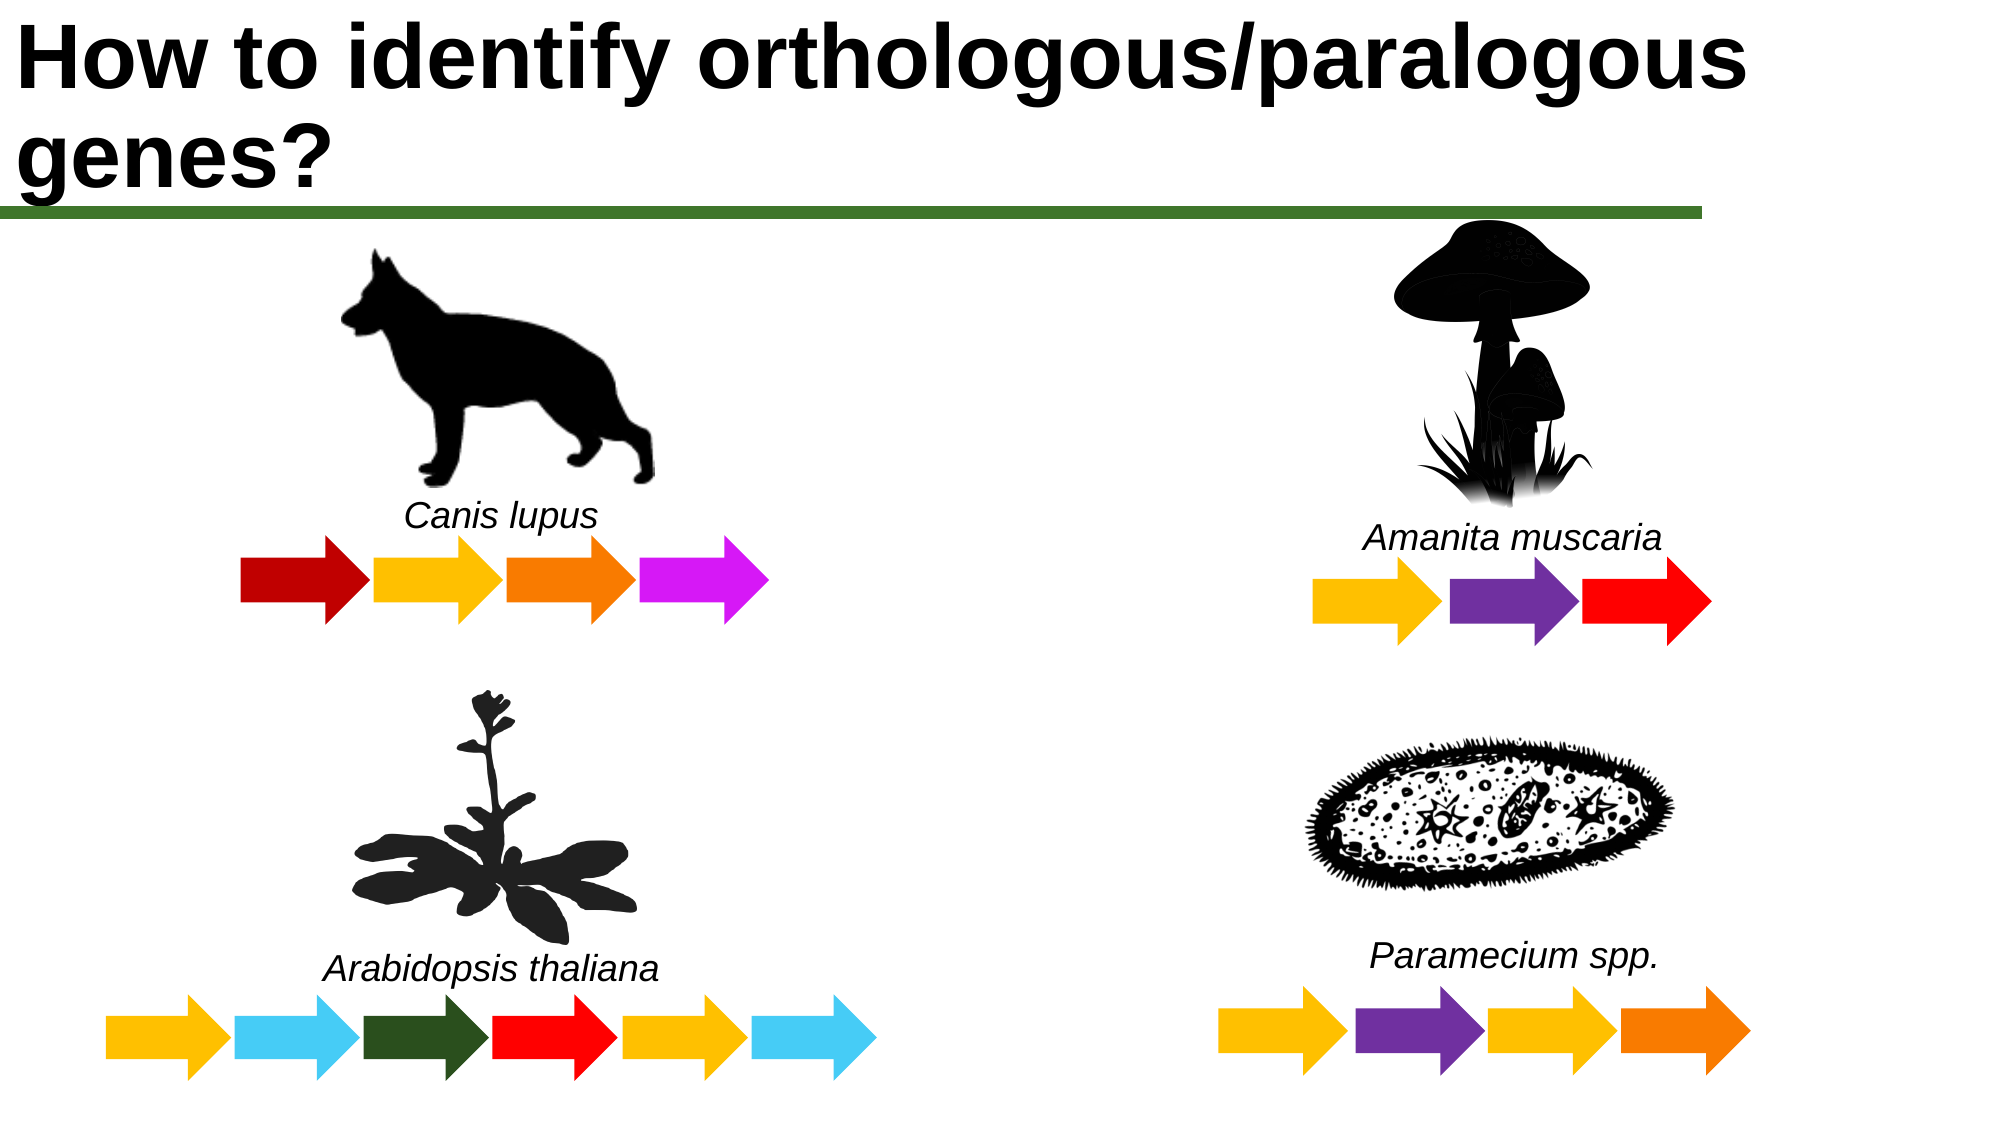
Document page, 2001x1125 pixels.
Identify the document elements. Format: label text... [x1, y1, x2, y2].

text_box [104, 991, 233, 1084]
text_box [621, 991, 750, 1084]
text_box Arabidopsis thaliana [308, 936, 675, 997]
picture [341, 248, 656, 488]
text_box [240, 535, 770, 625]
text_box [1312, 556, 1712, 647]
title How to identify orthologous/paralogous genes? [0, 0, 1863, 218]
picture [1290, 628, 1684, 994]
text_box Amanita muscaria [1348, 505, 1678, 556]
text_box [1218, 986, 1751, 1076]
picture [1394, 220, 1593, 508]
picture [352, 690, 637, 945]
text_box [750, 991, 879, 1084]
text_box Canis lupus [388, 488, 614, 535]
text_box [233, 997, 362, 1084]
text_box Paramecium spp. [1354, 923, 1405, 984]
text_box [362, 997, 491, 1084]
text_box [491, 997, 620, 1084]
text_box Paramecium spp. [1569, 923, 1676, 984]
